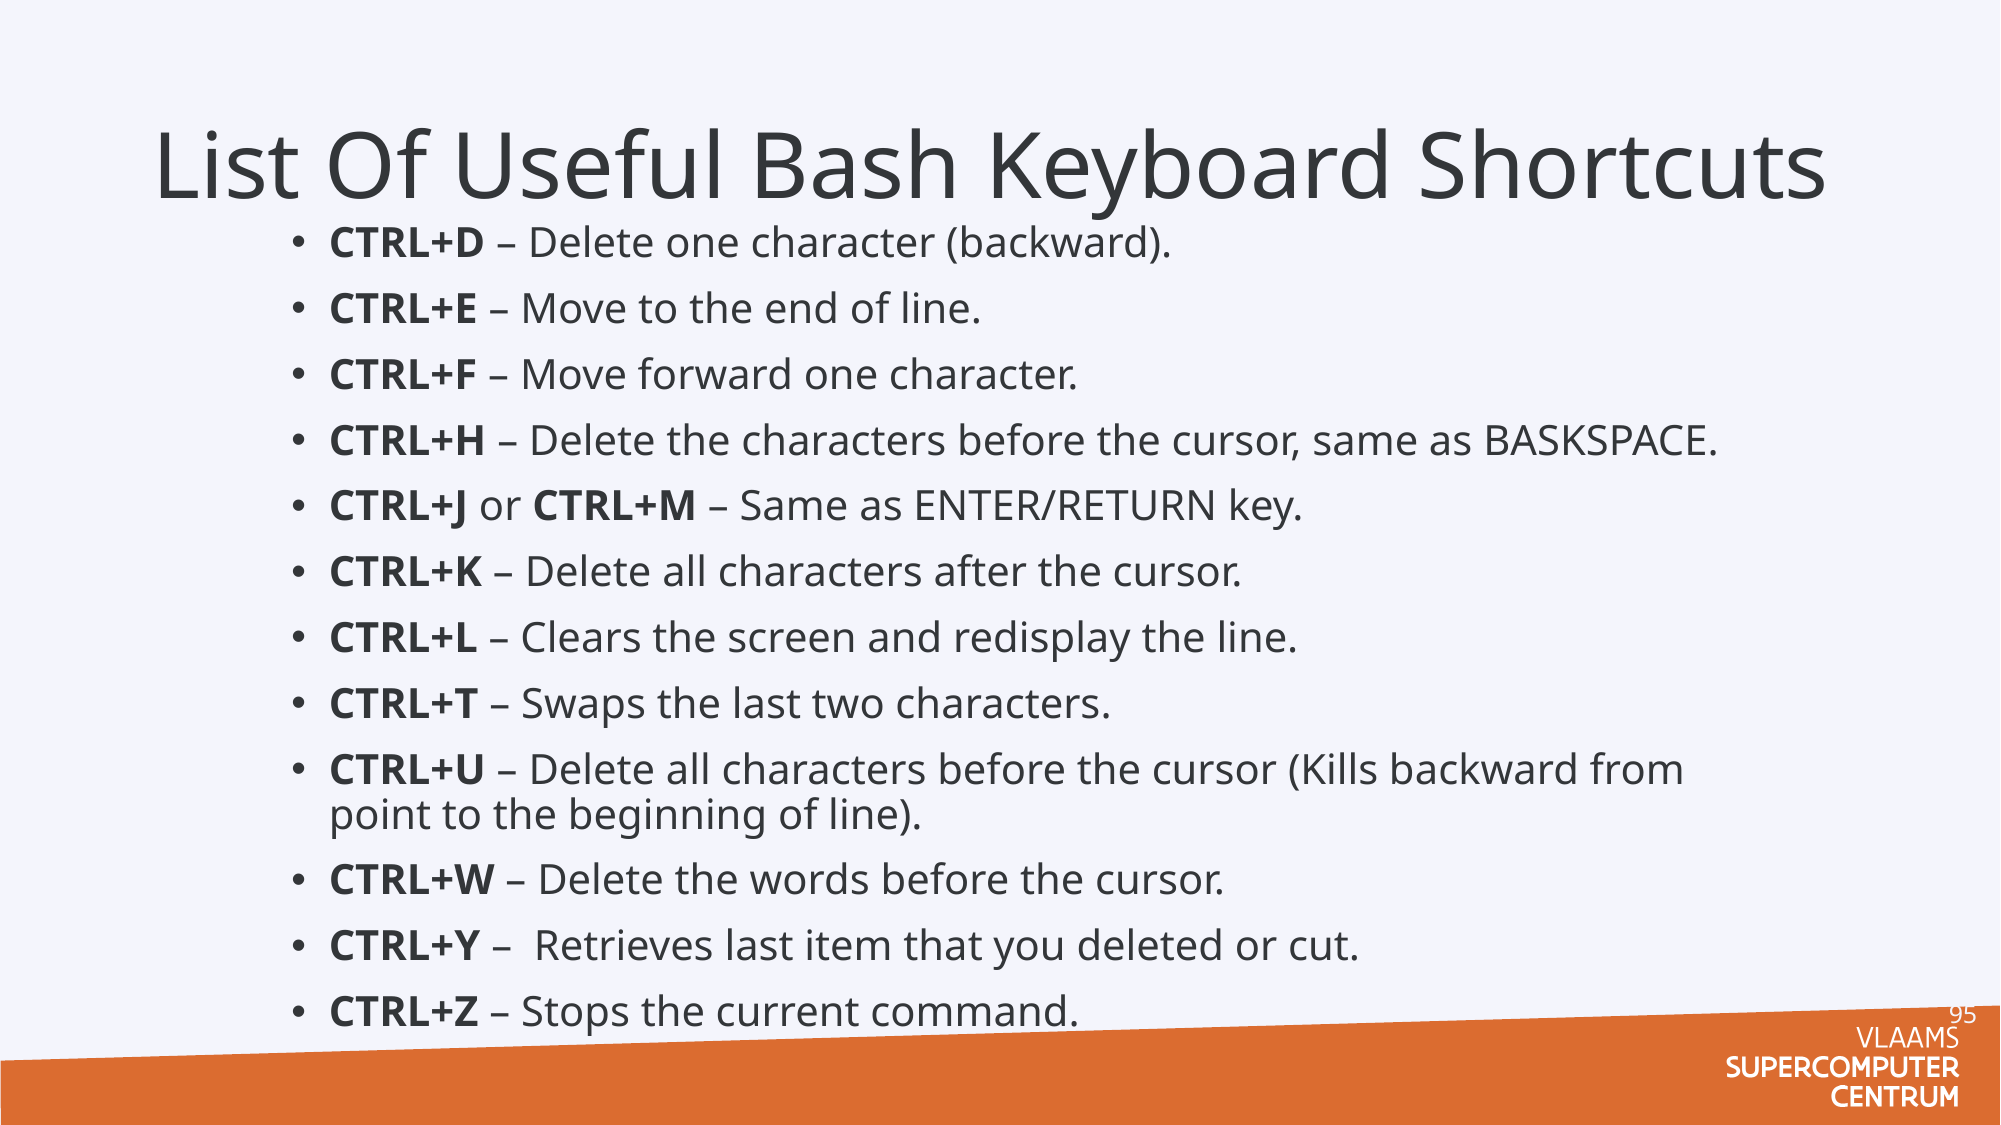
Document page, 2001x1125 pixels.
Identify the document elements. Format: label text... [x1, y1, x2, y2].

picture [1725, 1021, 1960, 1117]
title List Of Useful Bash Keyboard Shortcuts [137, 59, 1863, 278]
list CTRL+D – Delete one character (backward). CTRL+E – Move to the end of line. CTRL+F – Move forward one character. CTRL+H – Delete the characters before the cursor, same as BASKSPACE. CTRL+J or CTRL+M – Same as ENTER/RETURN key. CTRL+K – Delete all characters after the cursor. CTRL+L – Clears the screen and redisplay the line. CTRL+T – Swaps the last two characters. CTRL+U – Delete all characters before the cursor (Kills backward from point to the beginning of line). CTRL+W – Delete the words before the cursor. CTRL+Y – Retrieves last item that you deleted or cut. CTRL+Z – Stops the current command. [291, 221, 1745, 948]
slide_number 95 [1787, 992, 1993, 1040]
